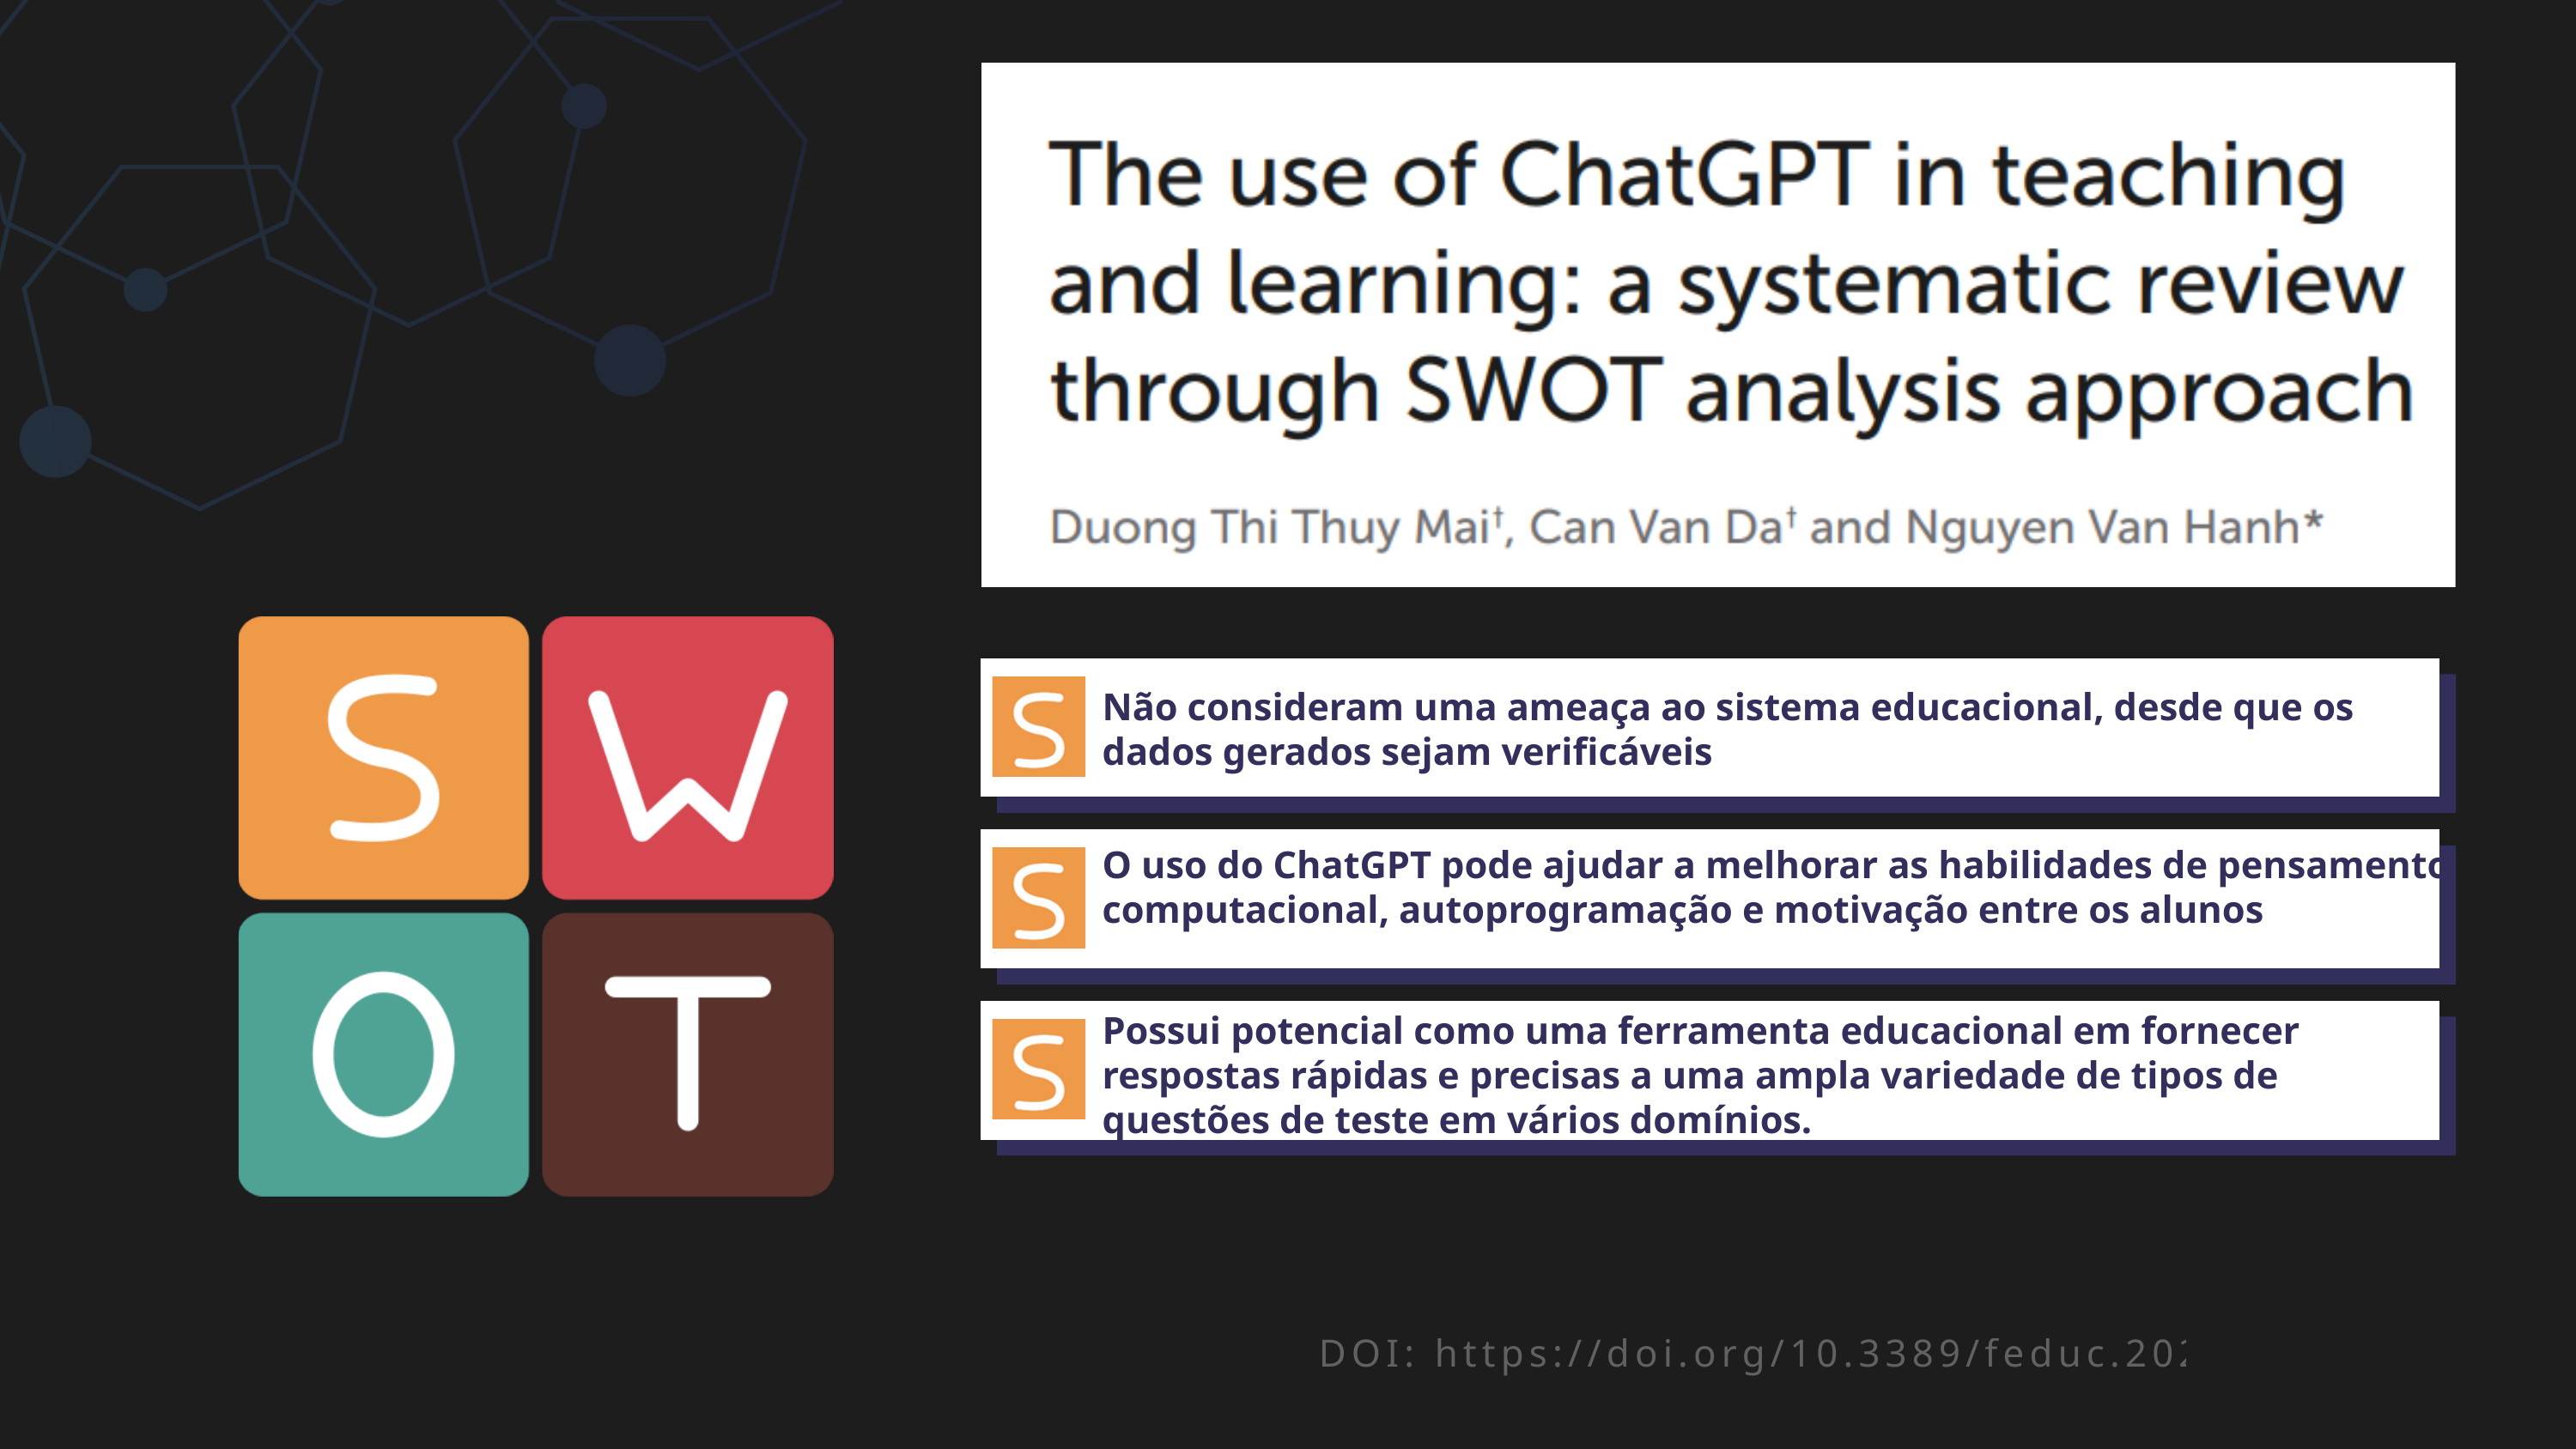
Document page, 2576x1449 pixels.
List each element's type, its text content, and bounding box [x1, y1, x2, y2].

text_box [981, 1000, 2457, 1156]
text_box DOI: https://doi.org/10.3389/feduc.2024.1328769 [1276, 1328, 2432, 1375]
text_box [981, 63, 2456, 587]
text_box [238, 616, 834, 1197]
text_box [981, 829, 2457, 985]
text_box [0, 0, 1089, 636]
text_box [981, 658, 2457, 814]
